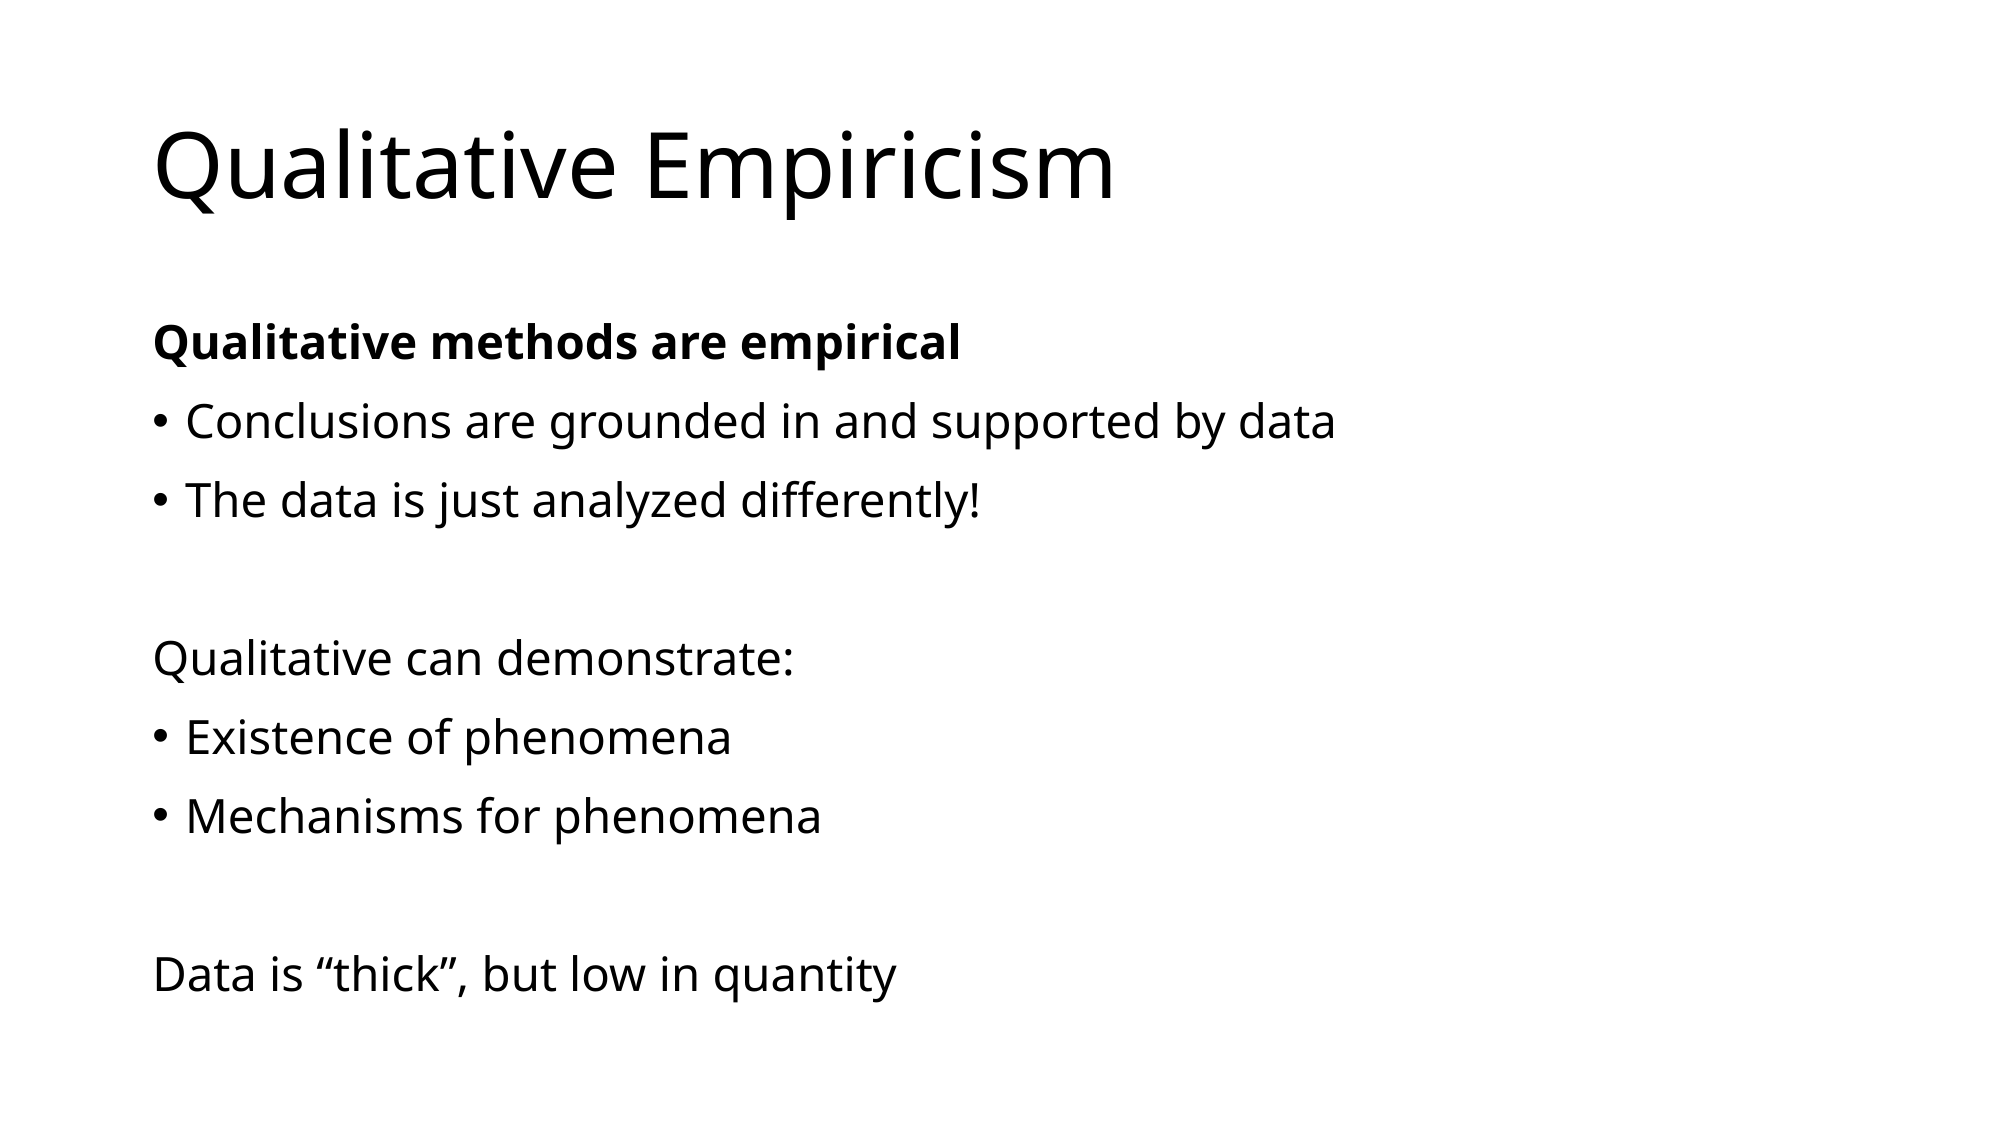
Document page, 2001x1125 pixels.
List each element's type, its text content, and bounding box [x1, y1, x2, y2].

list Qualitative methods are empirical Conclusions are grounded in and supported by data The data is just analyzed differently! Qualitative can demonstrate: Existence of phenomena Mechanisms for phenomena Data is “thick”, but low in quantity [137, 299, 1863, 1014]
title Qualitative Empiricism [137, 59, 1863, 278]
